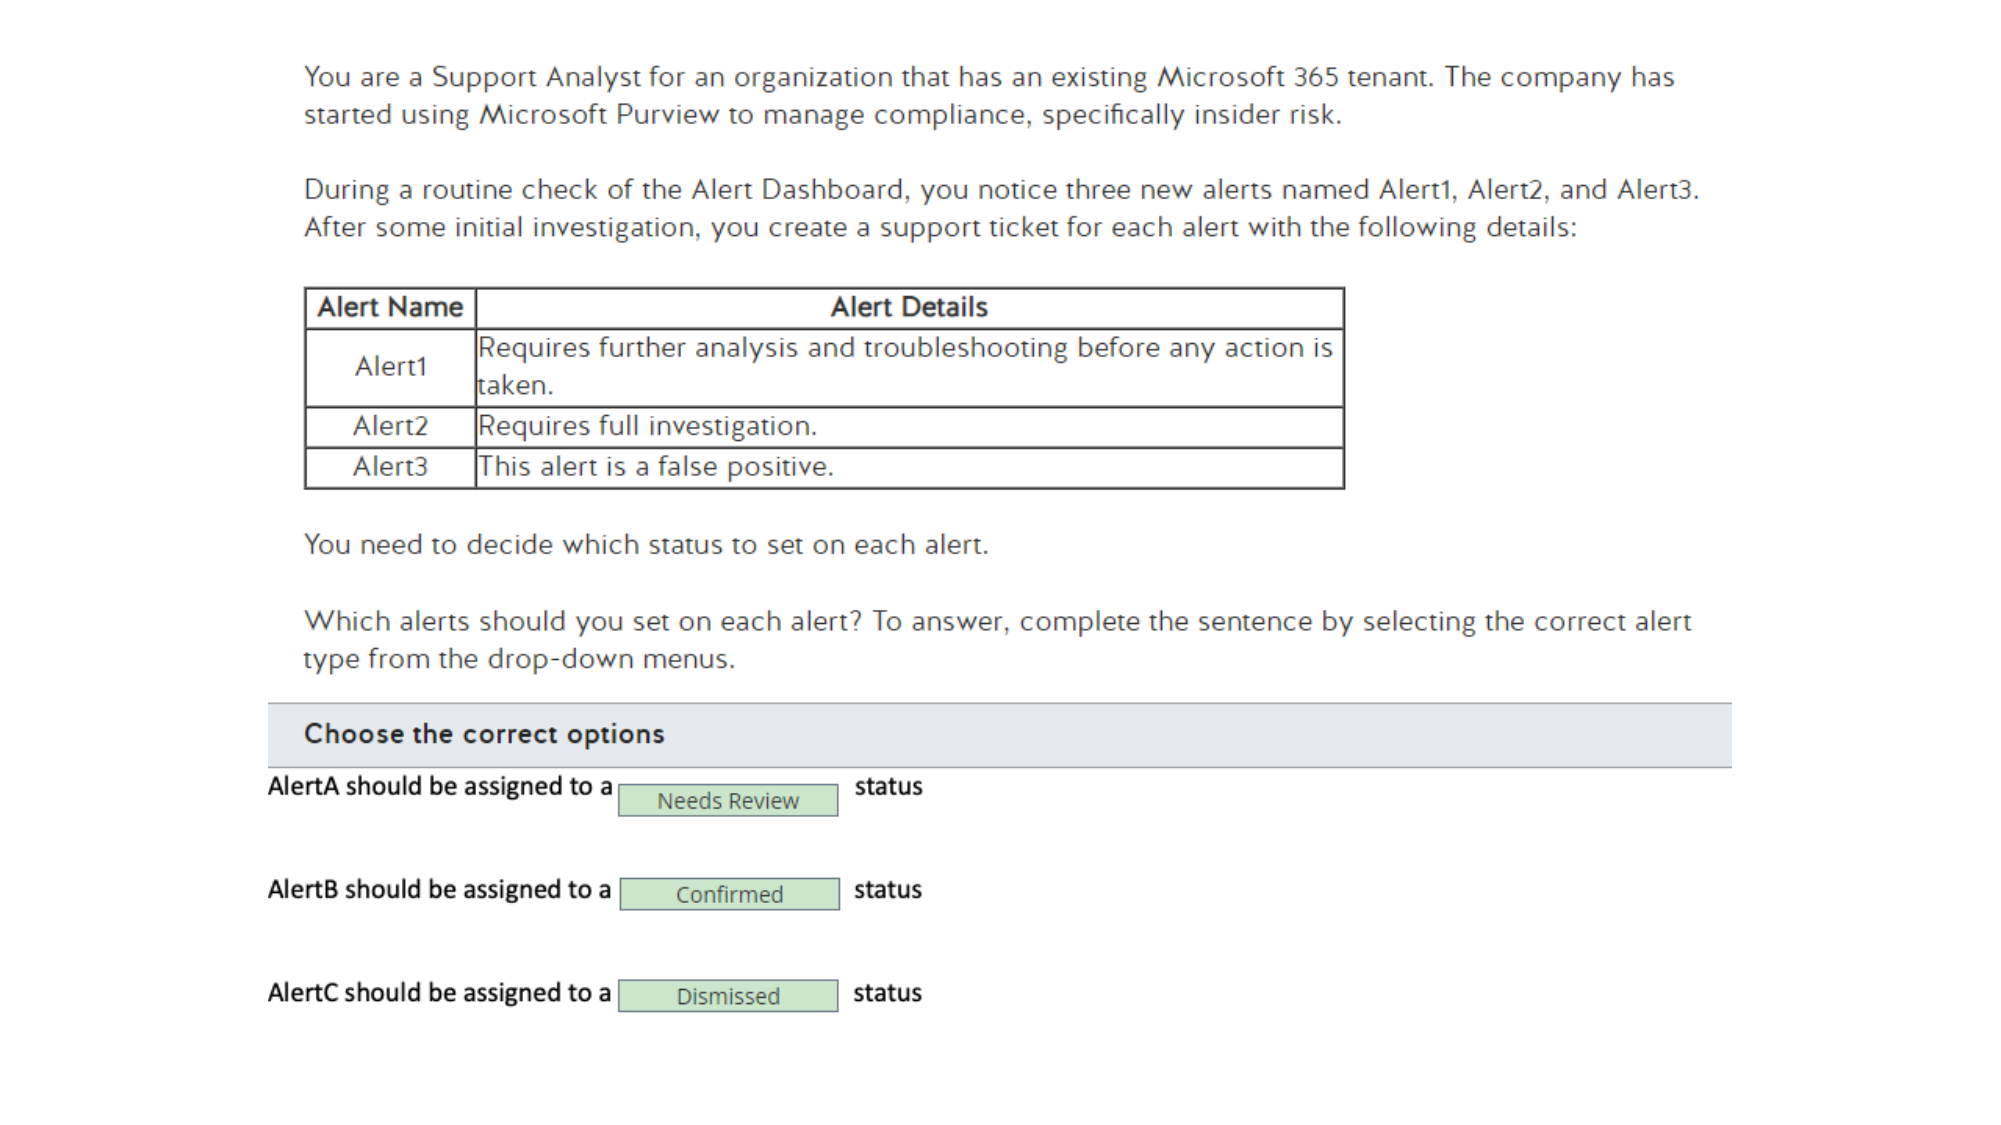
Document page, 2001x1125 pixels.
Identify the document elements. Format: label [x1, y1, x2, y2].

picture [268, 38, 1732, 1086]
